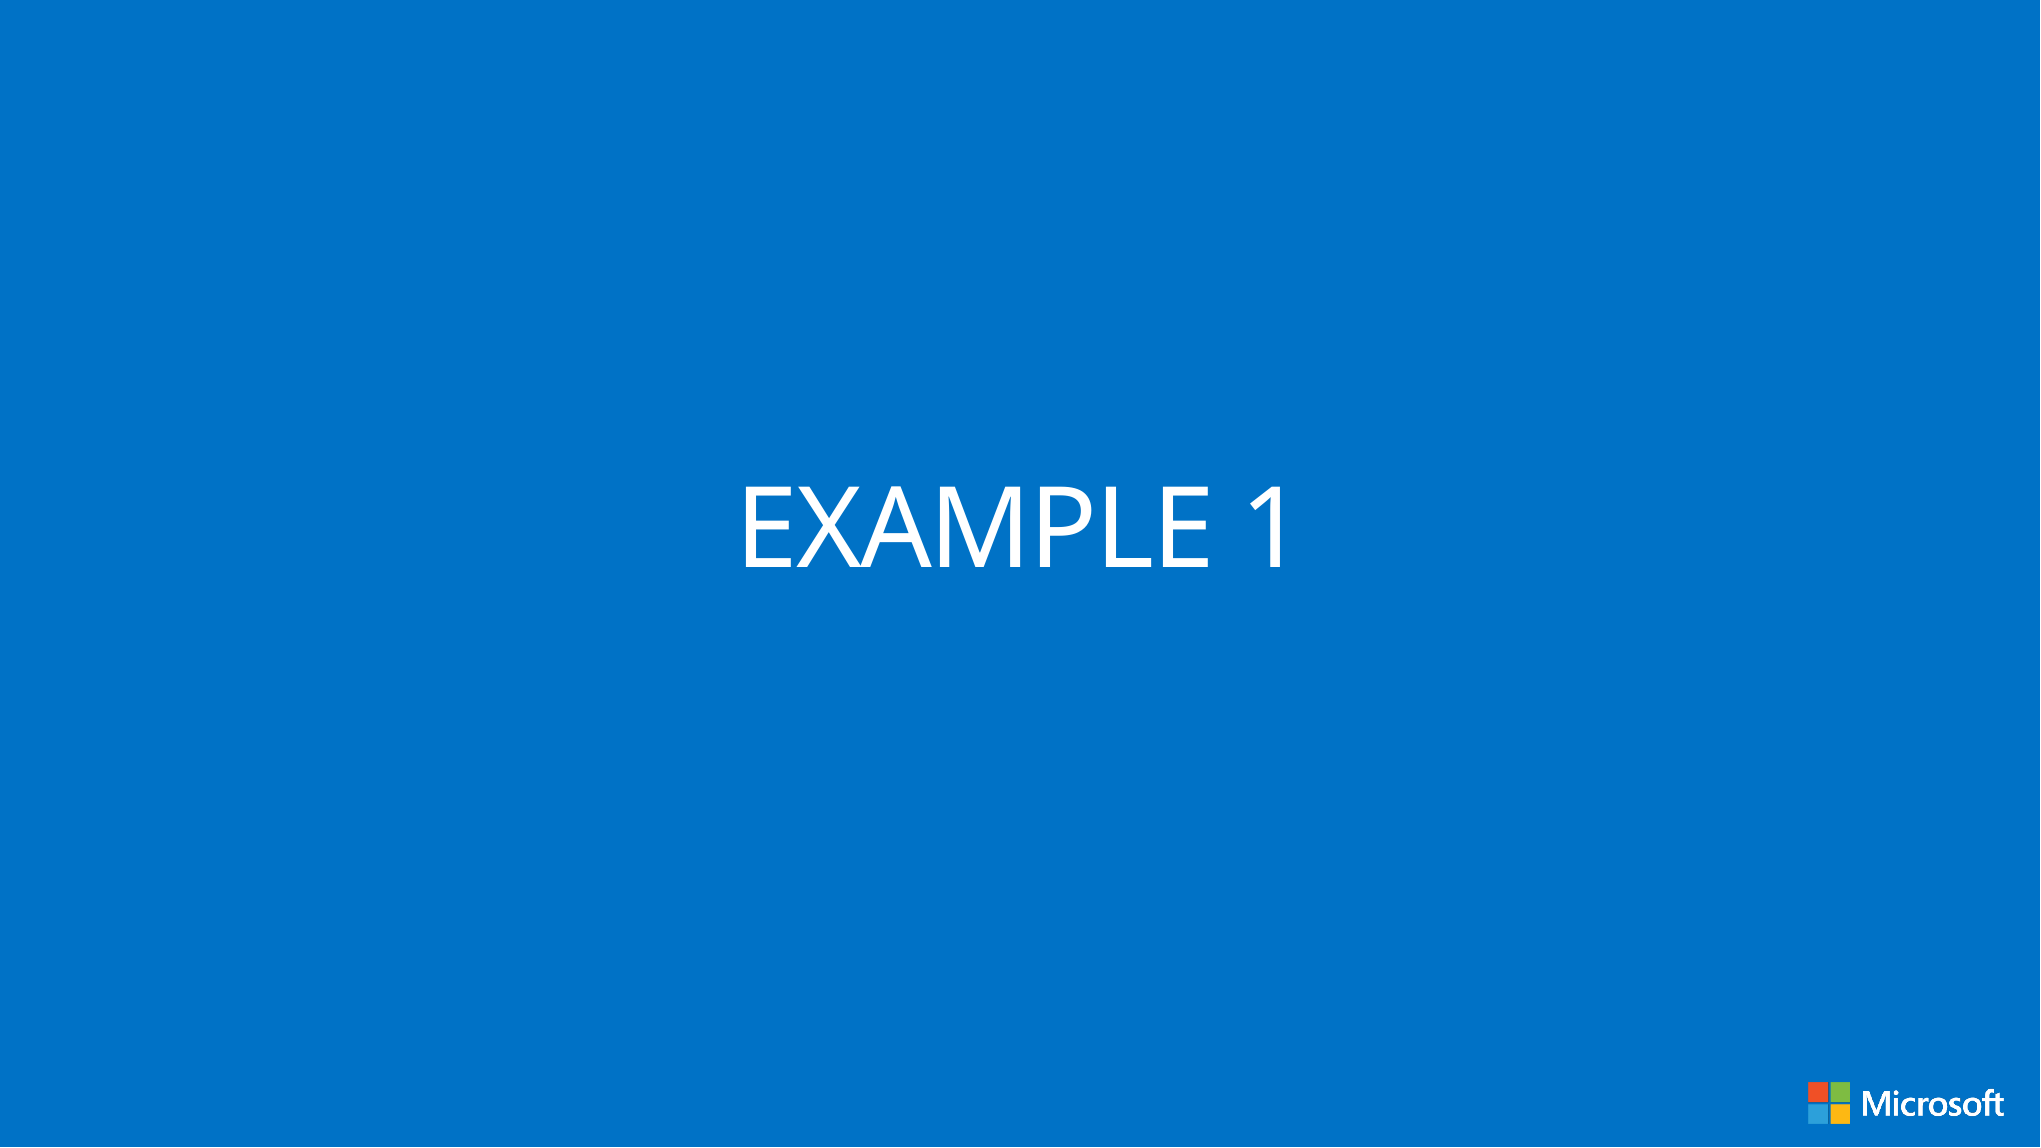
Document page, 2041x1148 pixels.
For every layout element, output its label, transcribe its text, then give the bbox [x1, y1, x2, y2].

picture [1808, 1082, 2004, 1124]
title EXAMPLE 1 [140, 462, 1900, 685]
